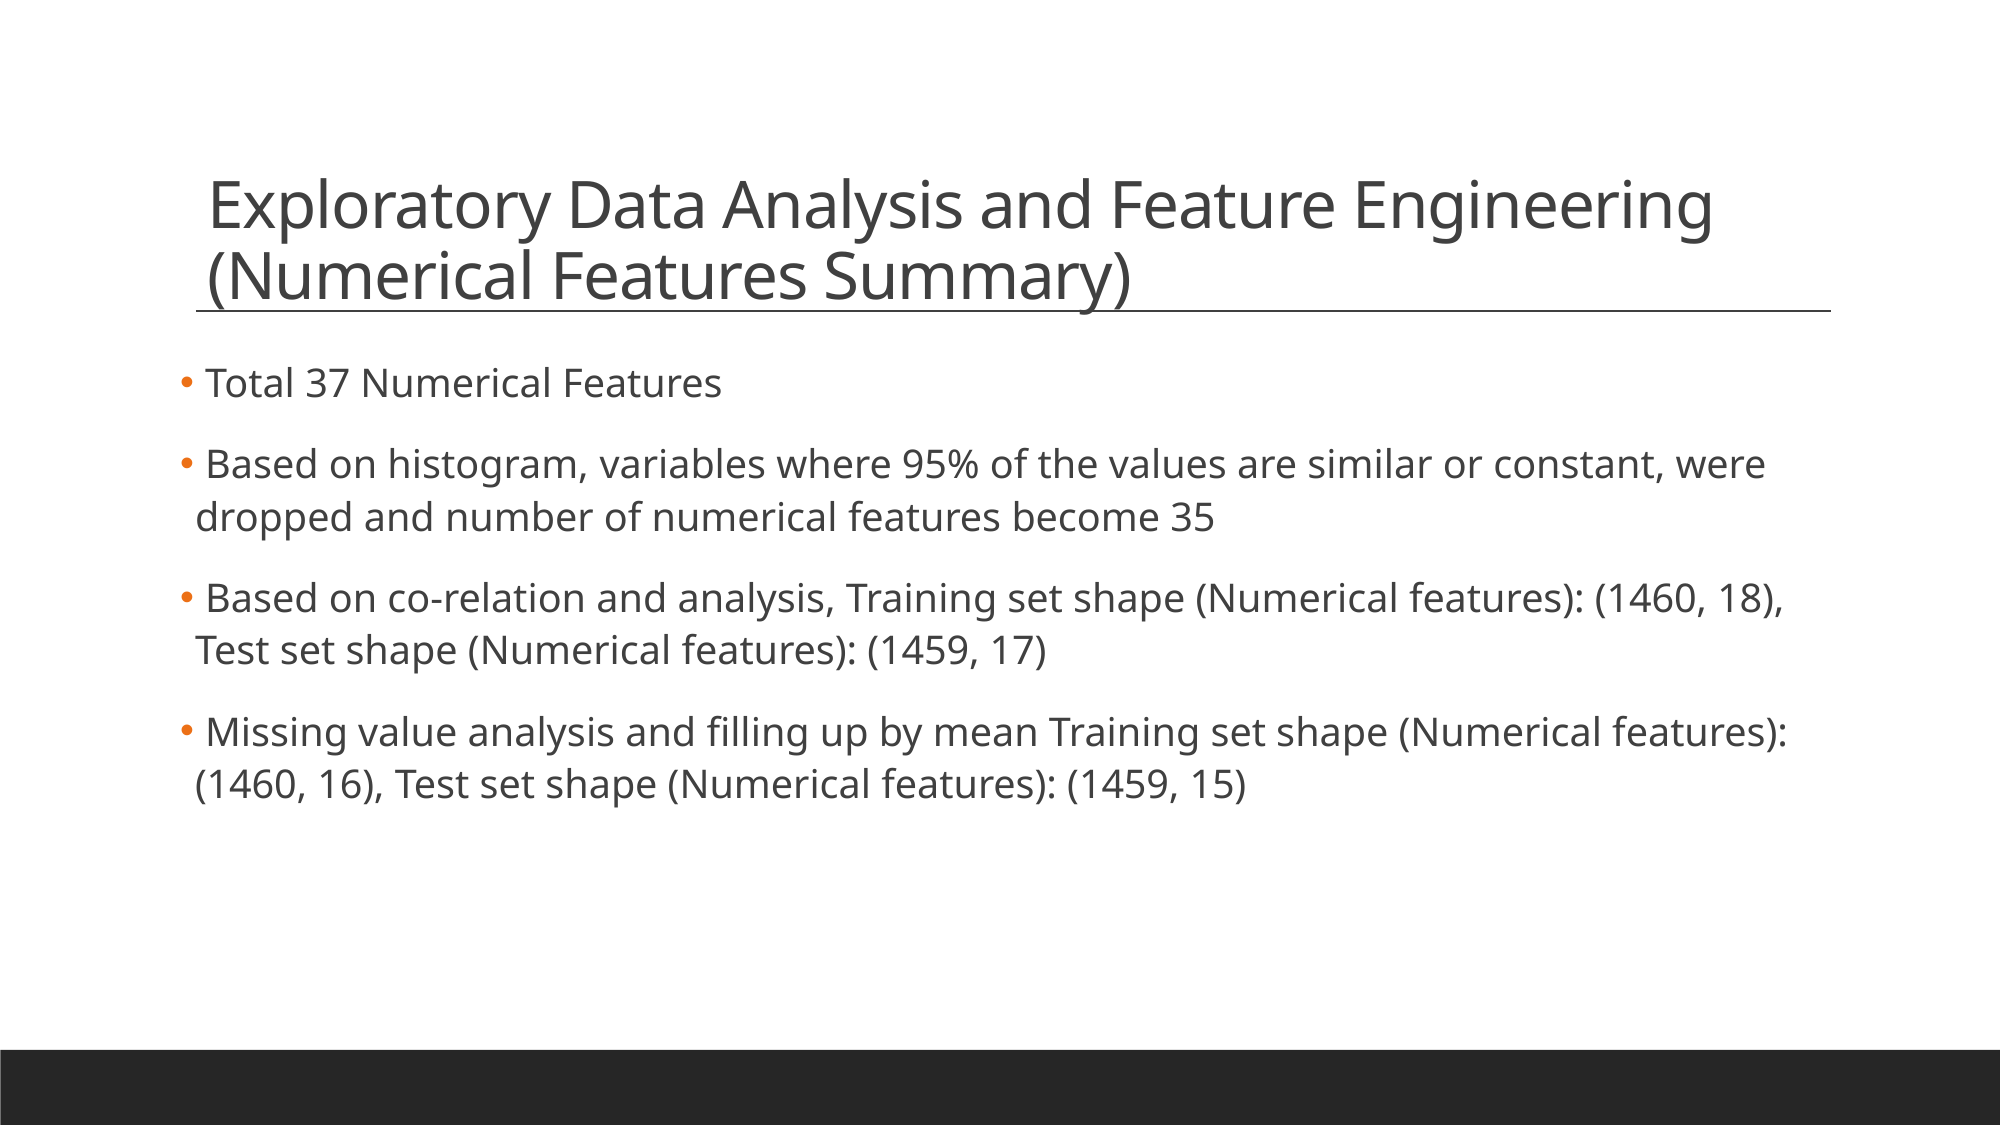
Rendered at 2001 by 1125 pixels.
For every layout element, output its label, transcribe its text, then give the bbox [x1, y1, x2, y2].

list Total 37 Numerical Features Based on histogram, variables where 95% of the values are similar or constant, were dropped and number of numerical features become 35 Based on co-relation and analysis, Training set shape (Numerical features): (1460, 18), Test set shape (Numerical features): (1459, 17) Missing value analysis and filling up by mean Training set shape (Numerical features): (1460, 16), Test set shape (Numerical features): (1459, 15) [180, 345, 1830, 963]
title Exploratory Data Analysis and Feature Engineering (Numerical Features Summary) [192, 162, 1843, 401]
